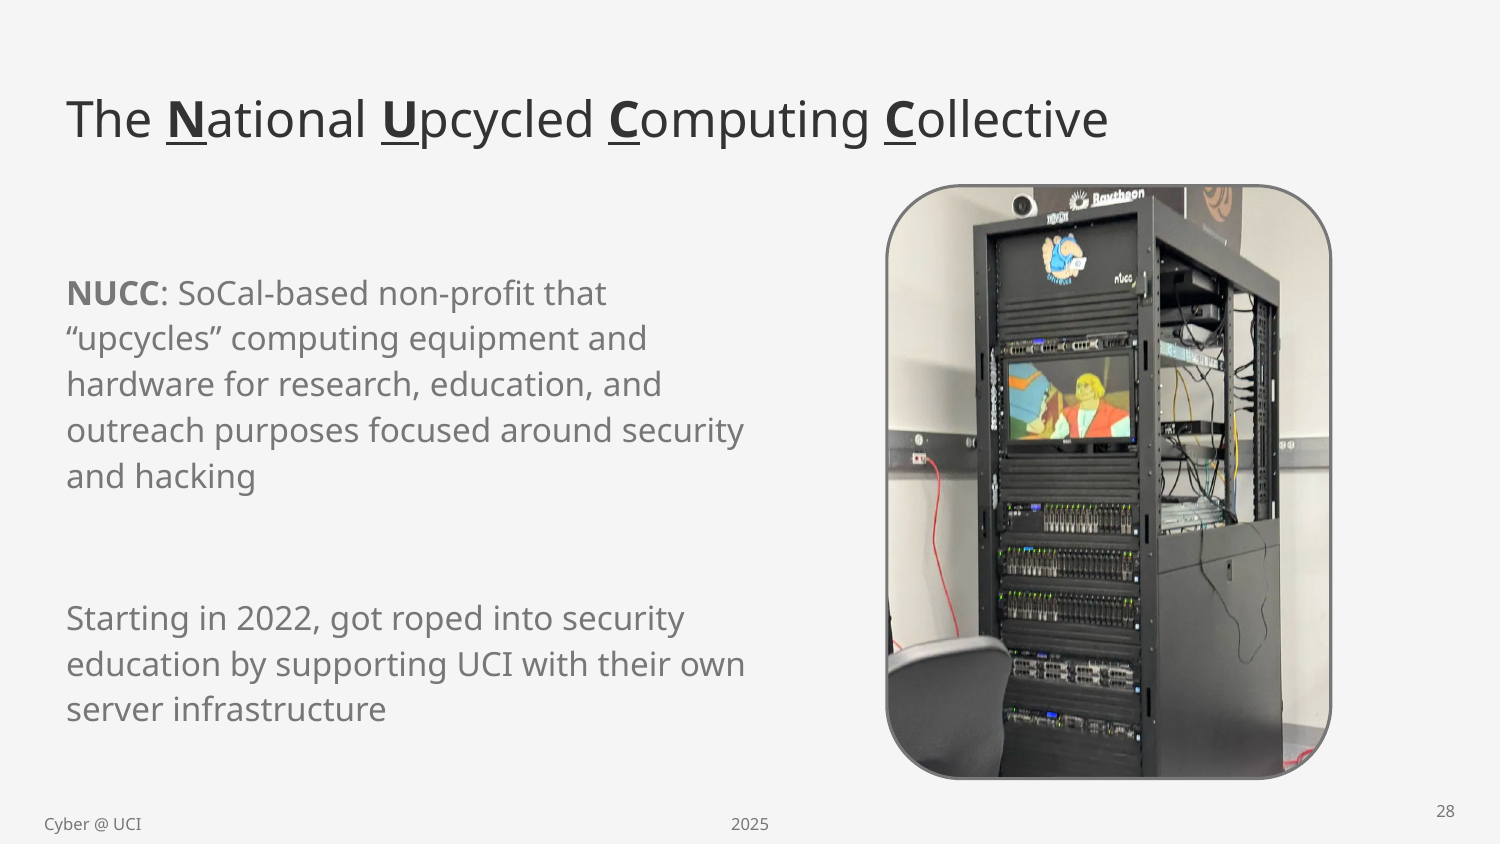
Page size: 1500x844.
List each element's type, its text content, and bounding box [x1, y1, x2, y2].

slide_number ‹#› [1415, 790, 1477, 835]
slide_number Cyber @ UCI [28, 801, 158, 844]
slide_number 2025 [711, 801, 789, 844]
picture [886, 185, 1332, 779]
title The National Upcycled Computing Collective [51, 72, 1449, 167]
list NUCC: SoCal-based non-profit that “upcycles” computing equipment and hardware for research, education, and outreach purposes focused around security and hacking Starting in 2022, got roped into security education by supporting UCI with their own server infrastructure [51, 185, 778, 747]
